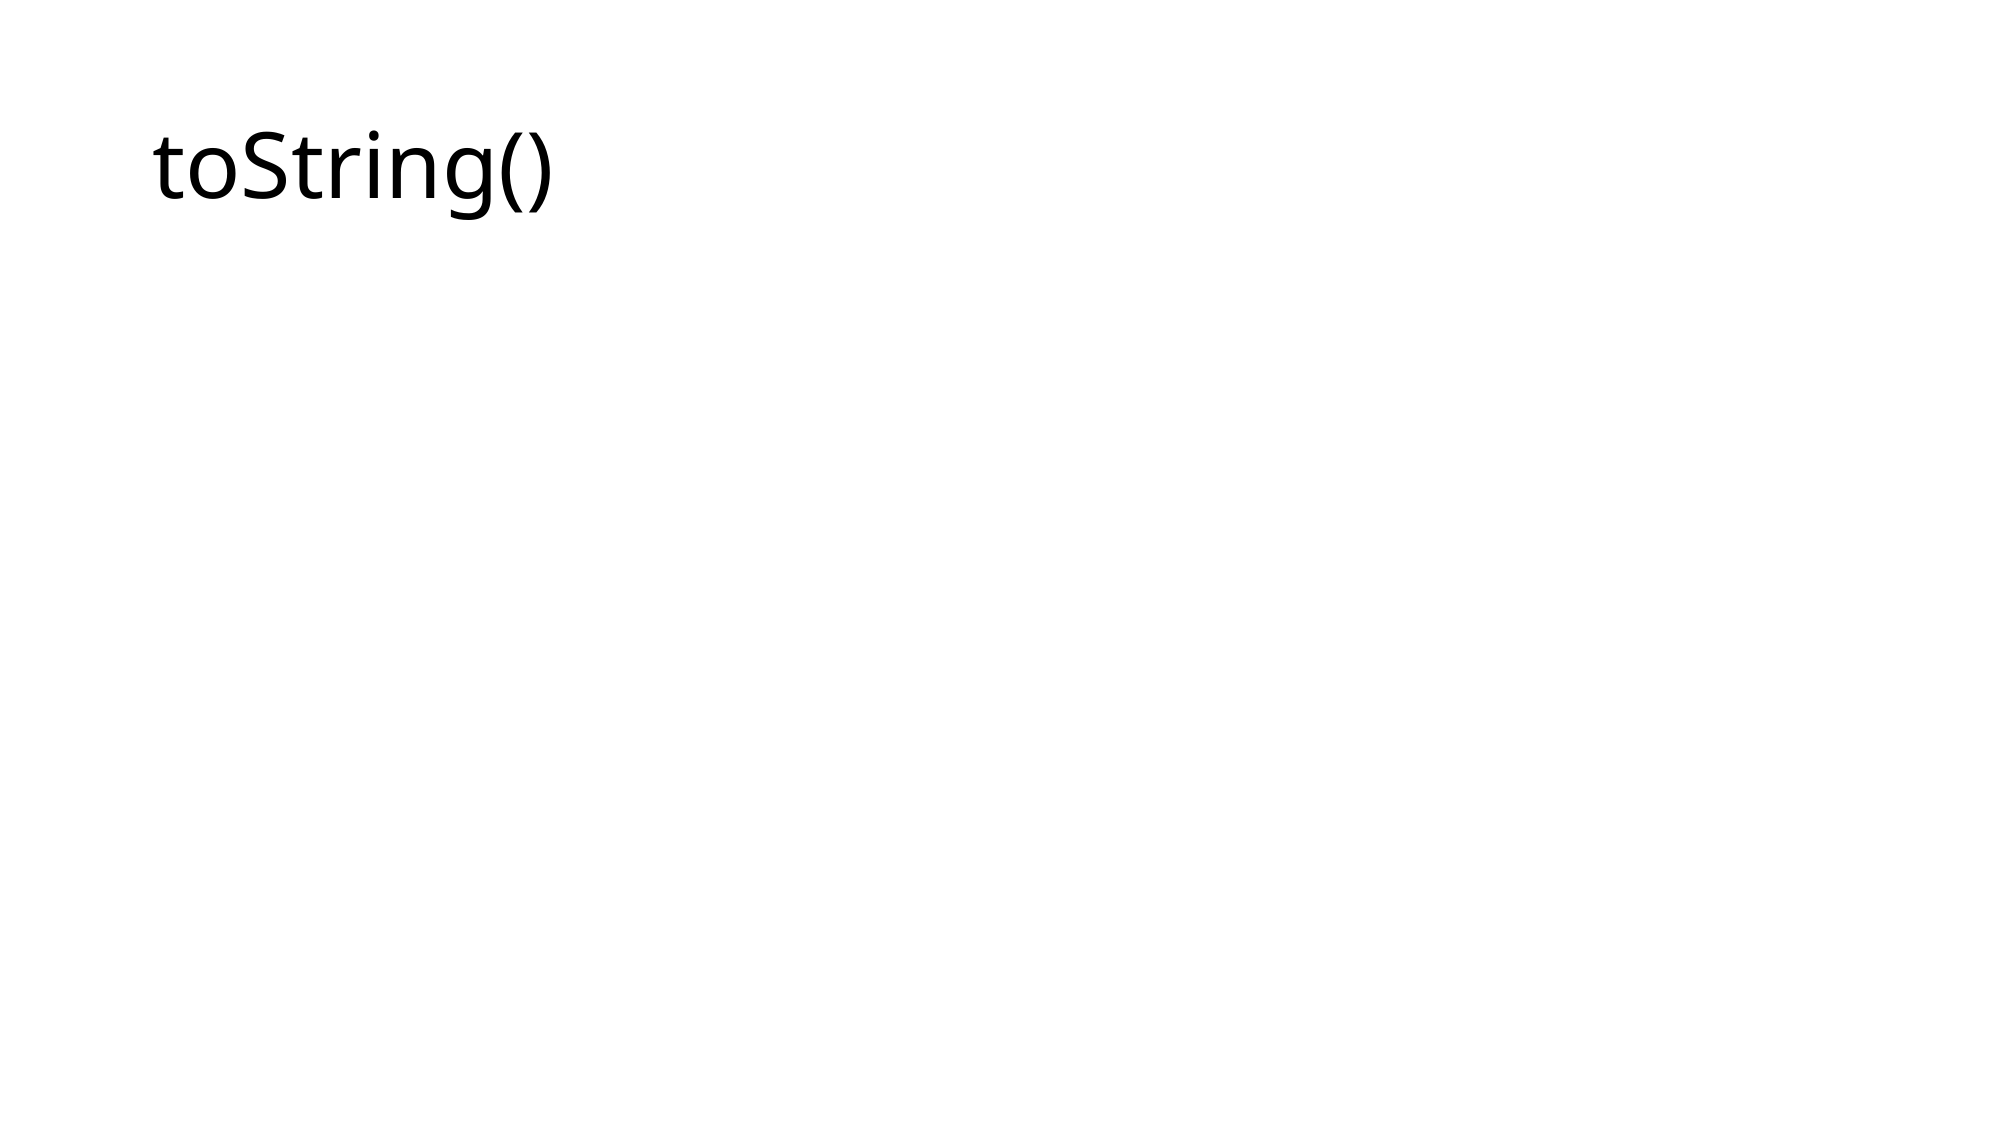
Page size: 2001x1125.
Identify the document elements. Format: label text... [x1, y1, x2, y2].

title toString() [137, 59, 1863, 278]
